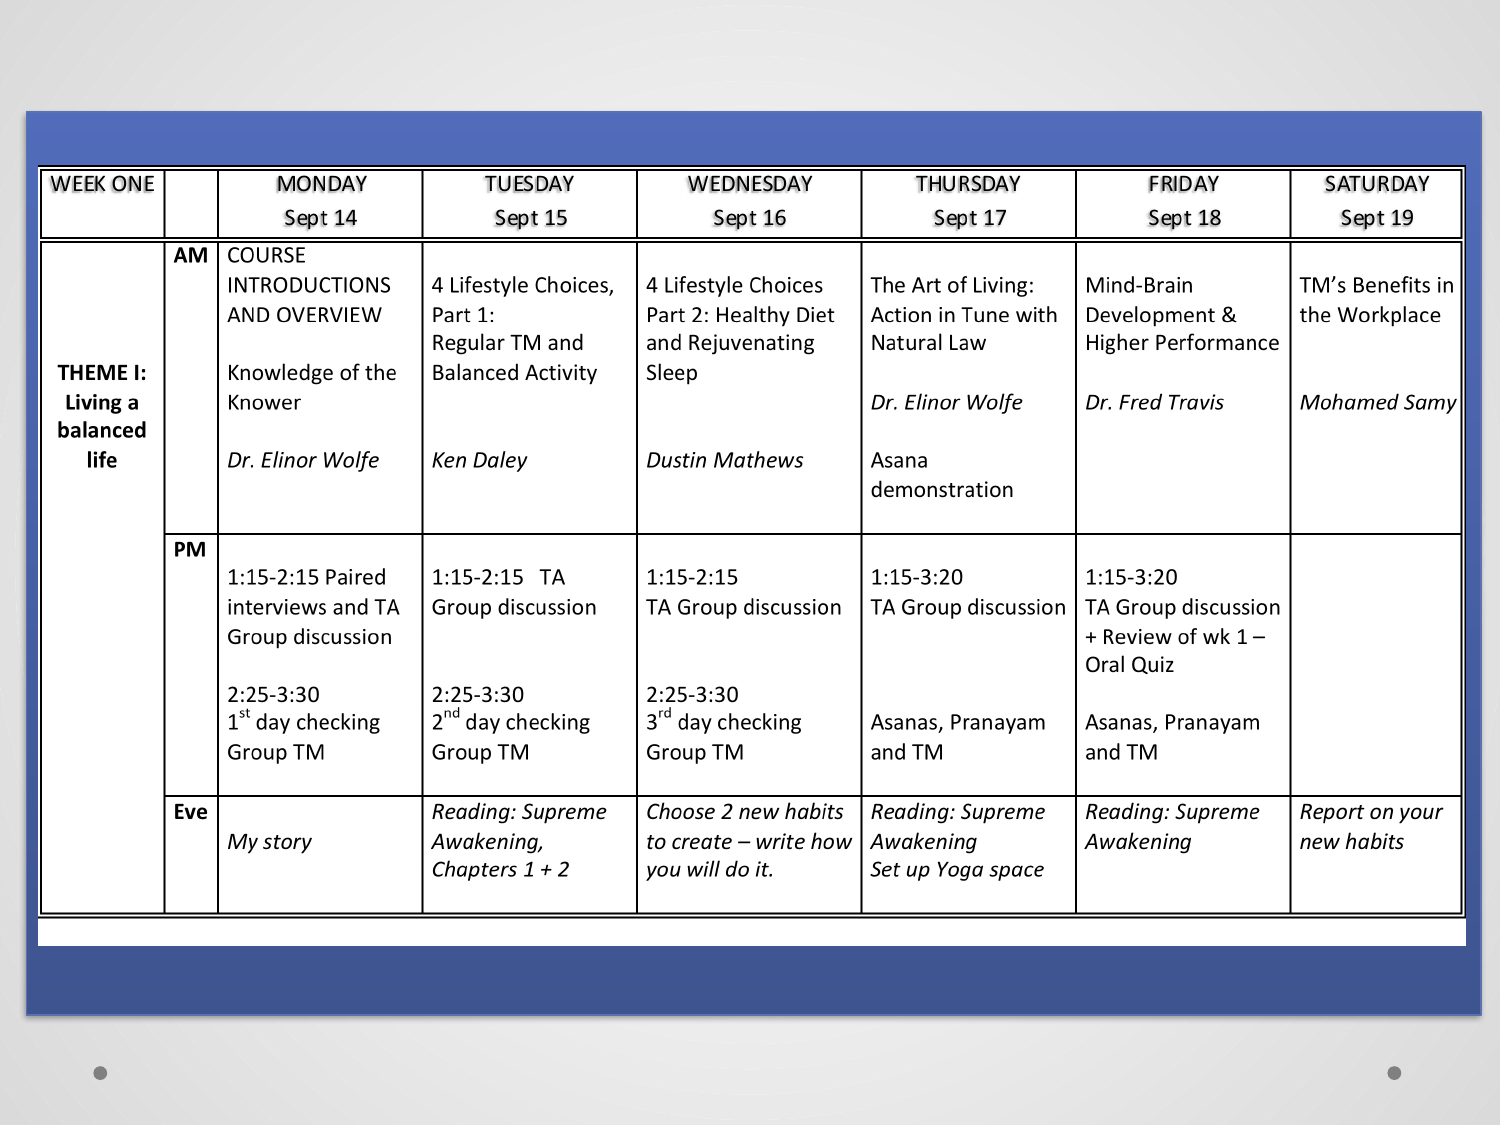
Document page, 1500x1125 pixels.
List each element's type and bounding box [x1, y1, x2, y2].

text_box [26, 111, 1482, 1016]
text_box [38, 165, 1466, 946]
